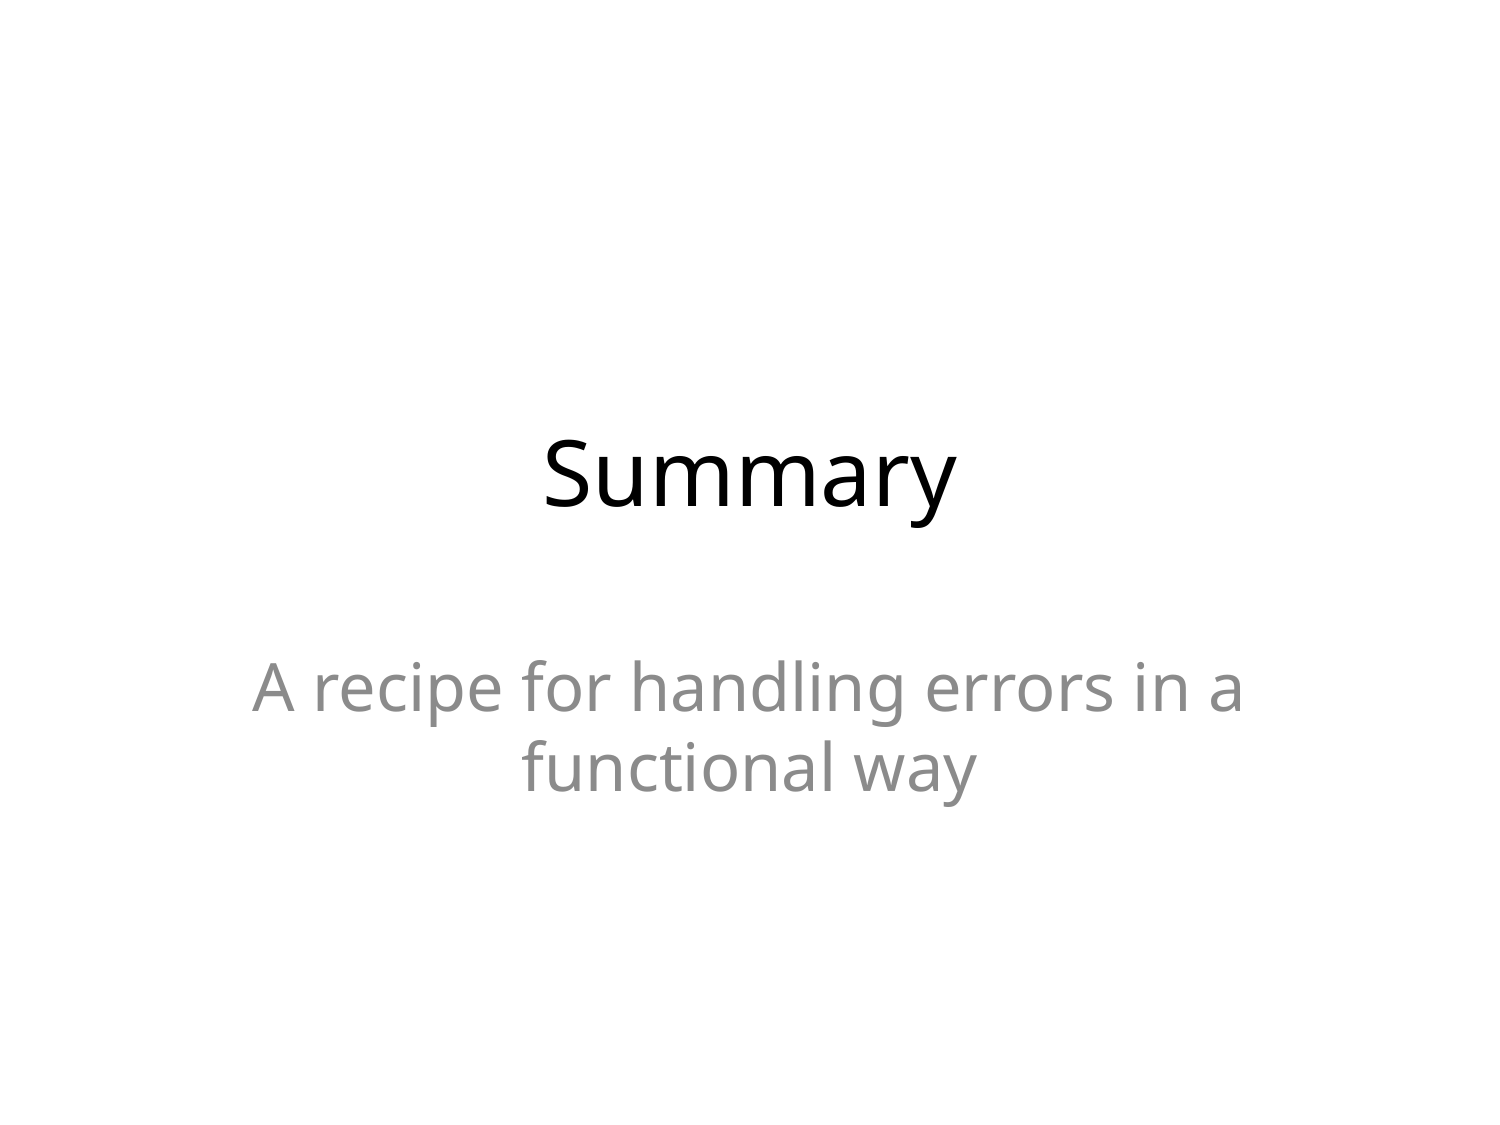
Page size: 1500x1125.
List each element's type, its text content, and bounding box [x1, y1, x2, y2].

subtitle A recipe for handling errors in a functional way [225, 637, 1275, 925]
title Summary [112, 349, 1388, 591]
